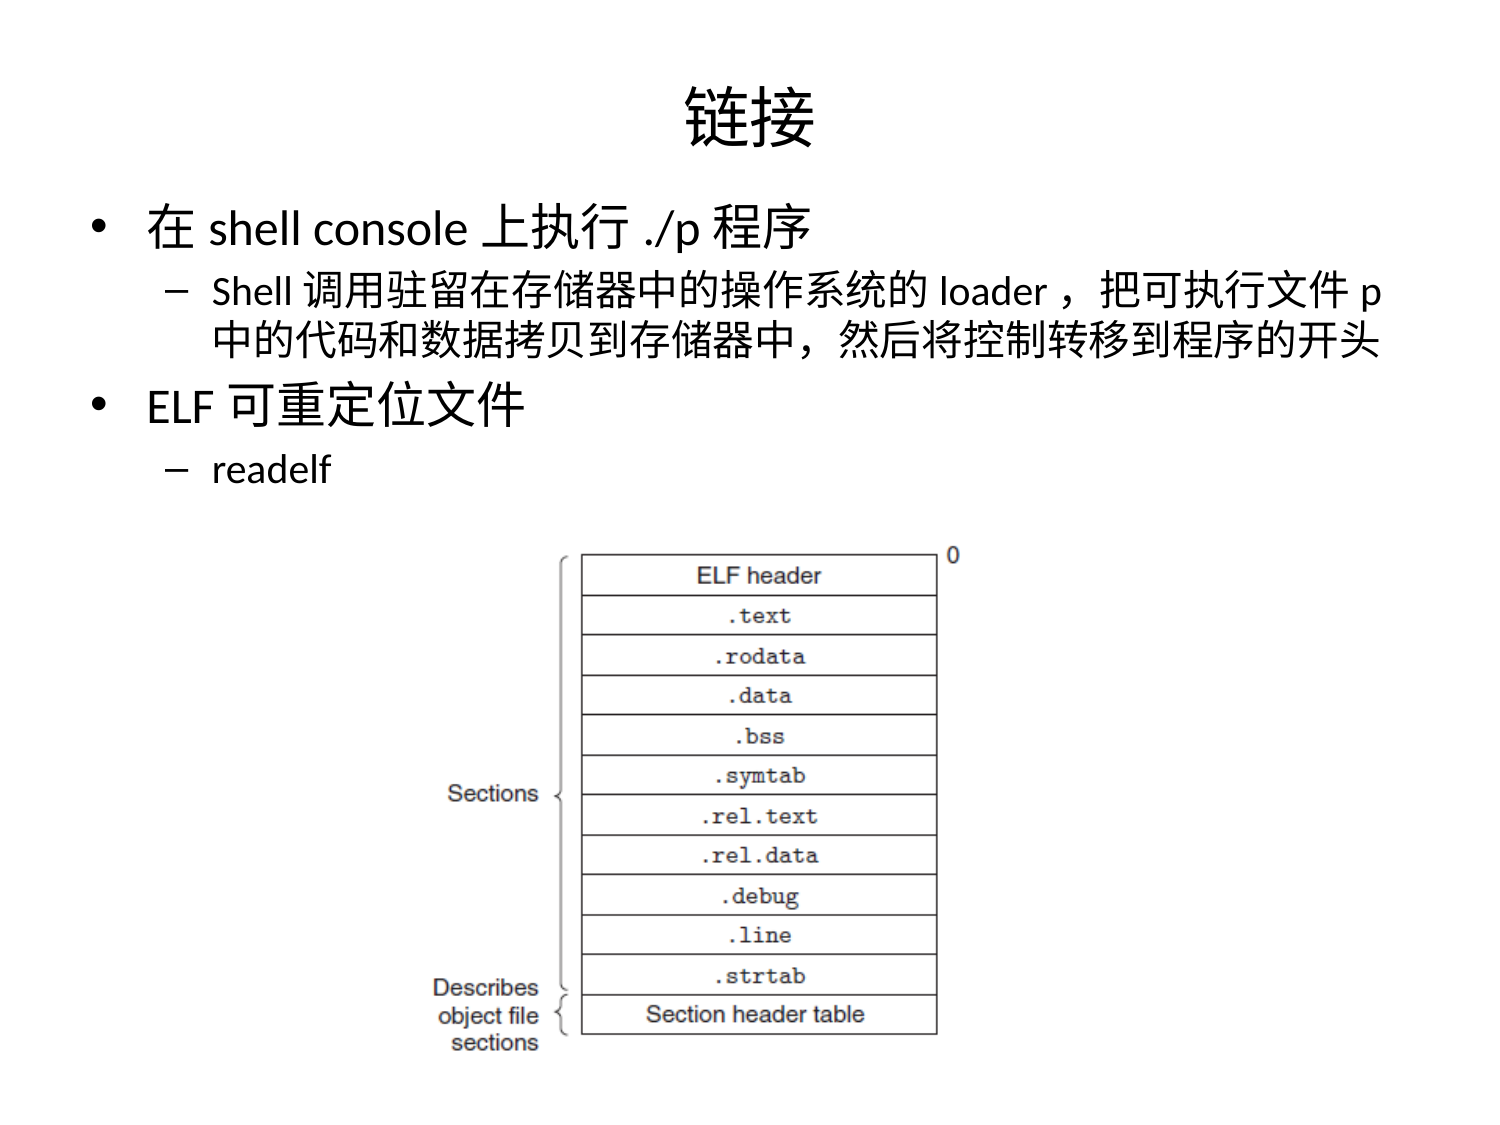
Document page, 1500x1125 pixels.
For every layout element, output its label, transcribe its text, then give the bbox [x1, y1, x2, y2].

list 在shell console上执行./p程序 Shell调用驻留在存储器中的操作系统的loader，把可执行文件p中的代码和数据拷贝到存储器中，然后将控制转移到程序的开头 ELF可重定位文件 readelf [75, 187, 1425, 1100]
picture [424, 537, 977, 1068]
title 链接 [75, 45, 1425, 187]
